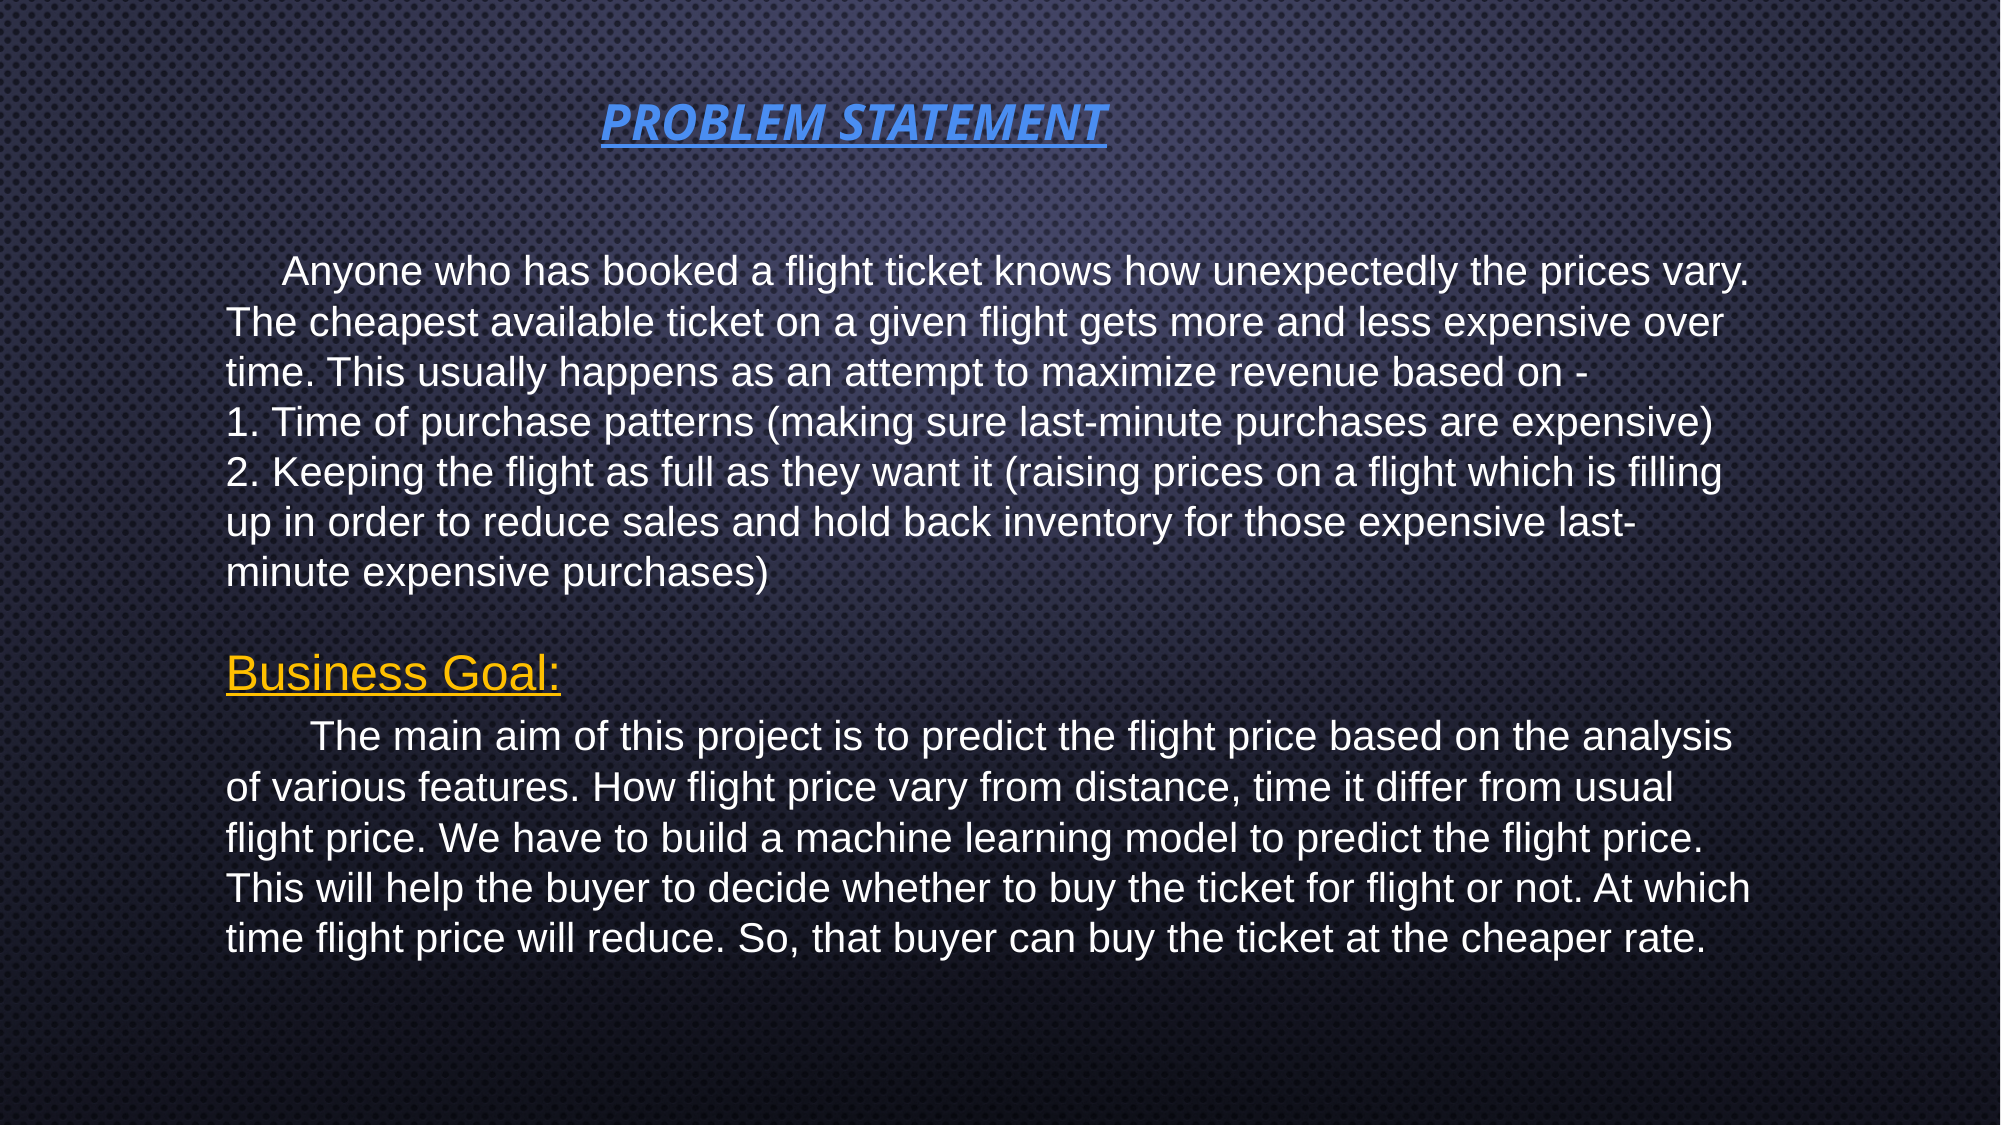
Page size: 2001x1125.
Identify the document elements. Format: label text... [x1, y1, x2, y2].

text_box Anyone who has booked a flight ticket knows how unexpectedly the prices vary. The cheapest available ticket on a given flight gets more and less expensive over time. This usually happens as an attempt to maximize revenue based on - 1. Time of purchase patterns (making sure last-minute purchases are expensive) 2. Keeping the flight as full as they want it (raising prices on a flight which is filling up in order to reduce sales and hold back inventory for those expensive last-minute expensive purchases) Business Goal: The main aim of this project is to predict the flight price based on the analysis of various features. How flight price vary from distance, time it differ from usual flight price. We have to build a machine learning model to predict the flight price. This will help the buyer to decide whether to buy the ticket for flight or not. At which time flight price will reduce. So, that buyer can buy the ticket at the cheaper rate. [210, 177, 1776, 1028]
text_box PROBLEM STATEMENT [585, 82, 1415, 158]
